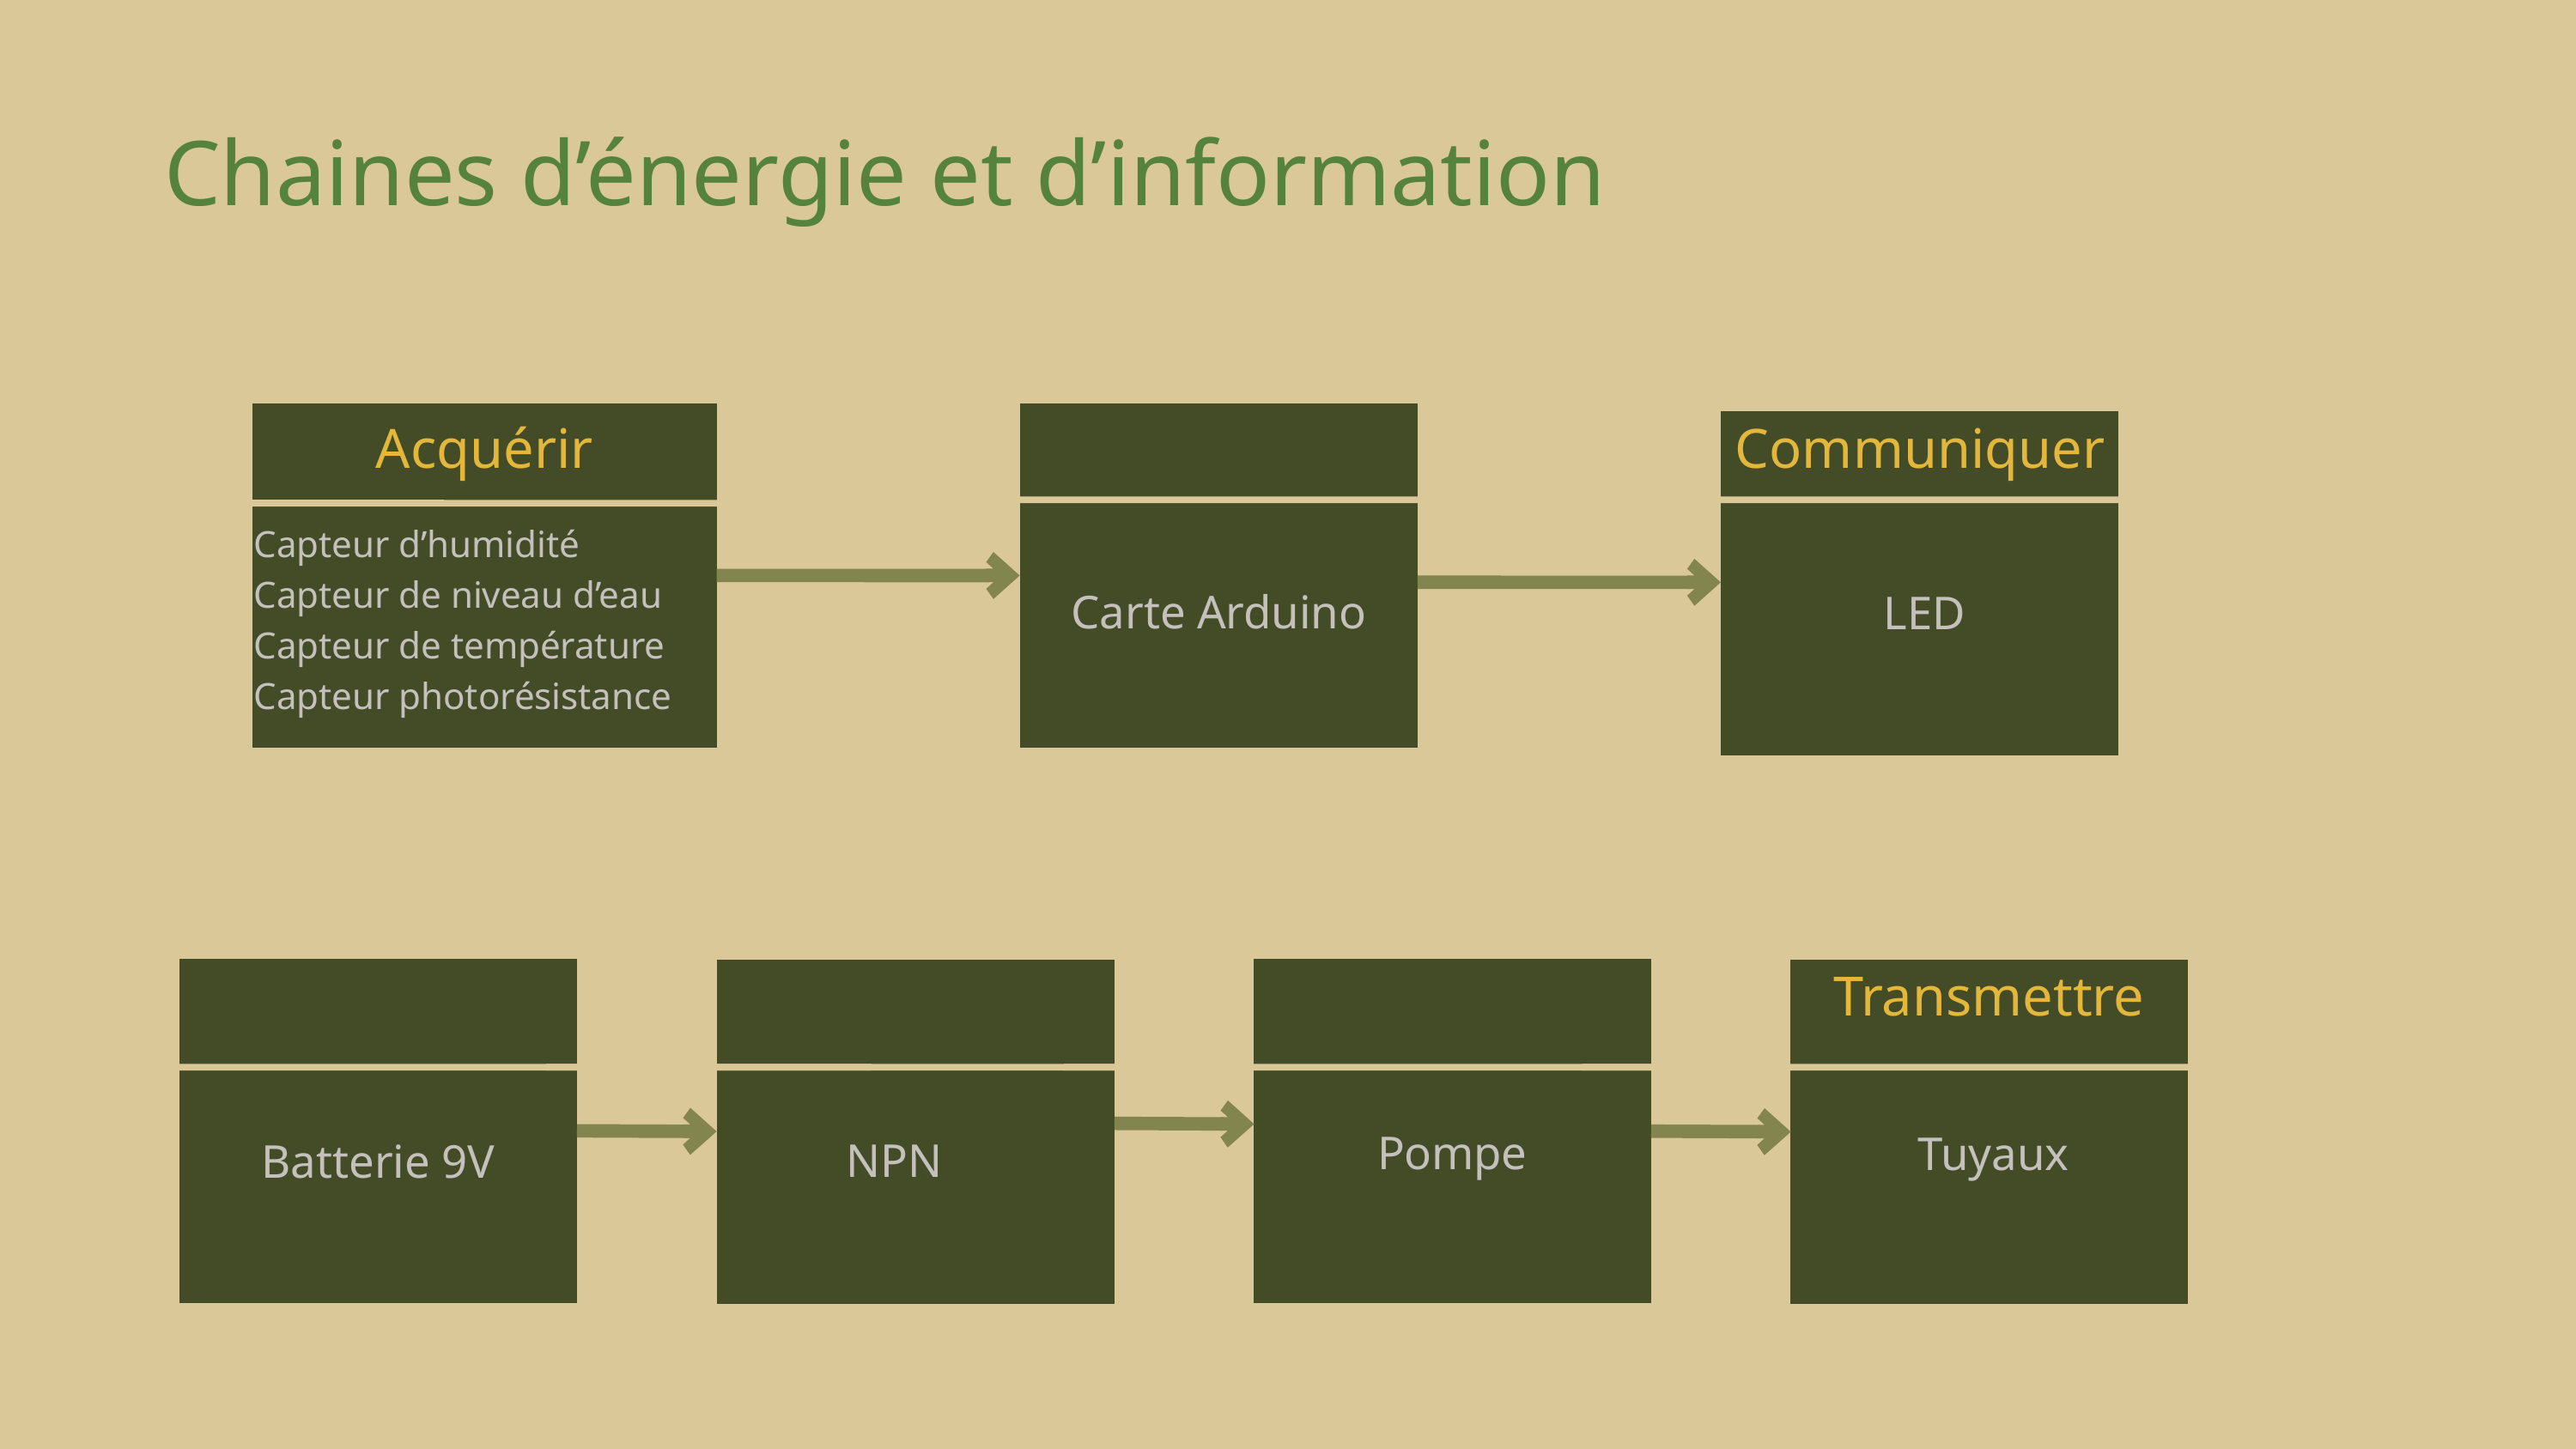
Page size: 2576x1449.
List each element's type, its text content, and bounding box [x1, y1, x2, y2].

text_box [179, 958, 578, 1304]
text_box Chaines d’énergie et d’information [164, 98, 1779, 223]
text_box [1789, 959, 2189, 1304]
text_box Communiquer [1725, 403, 2115, 409]
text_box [716, 959, 1115, 1304]
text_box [1253, 958, 1652, 1304]
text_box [1720, 410, 2119, 756]
text_box Transmettre [1819, 951, 2160, 957]
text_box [252, 403, 717, 749]
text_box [1019, 403, 1419, 749]
